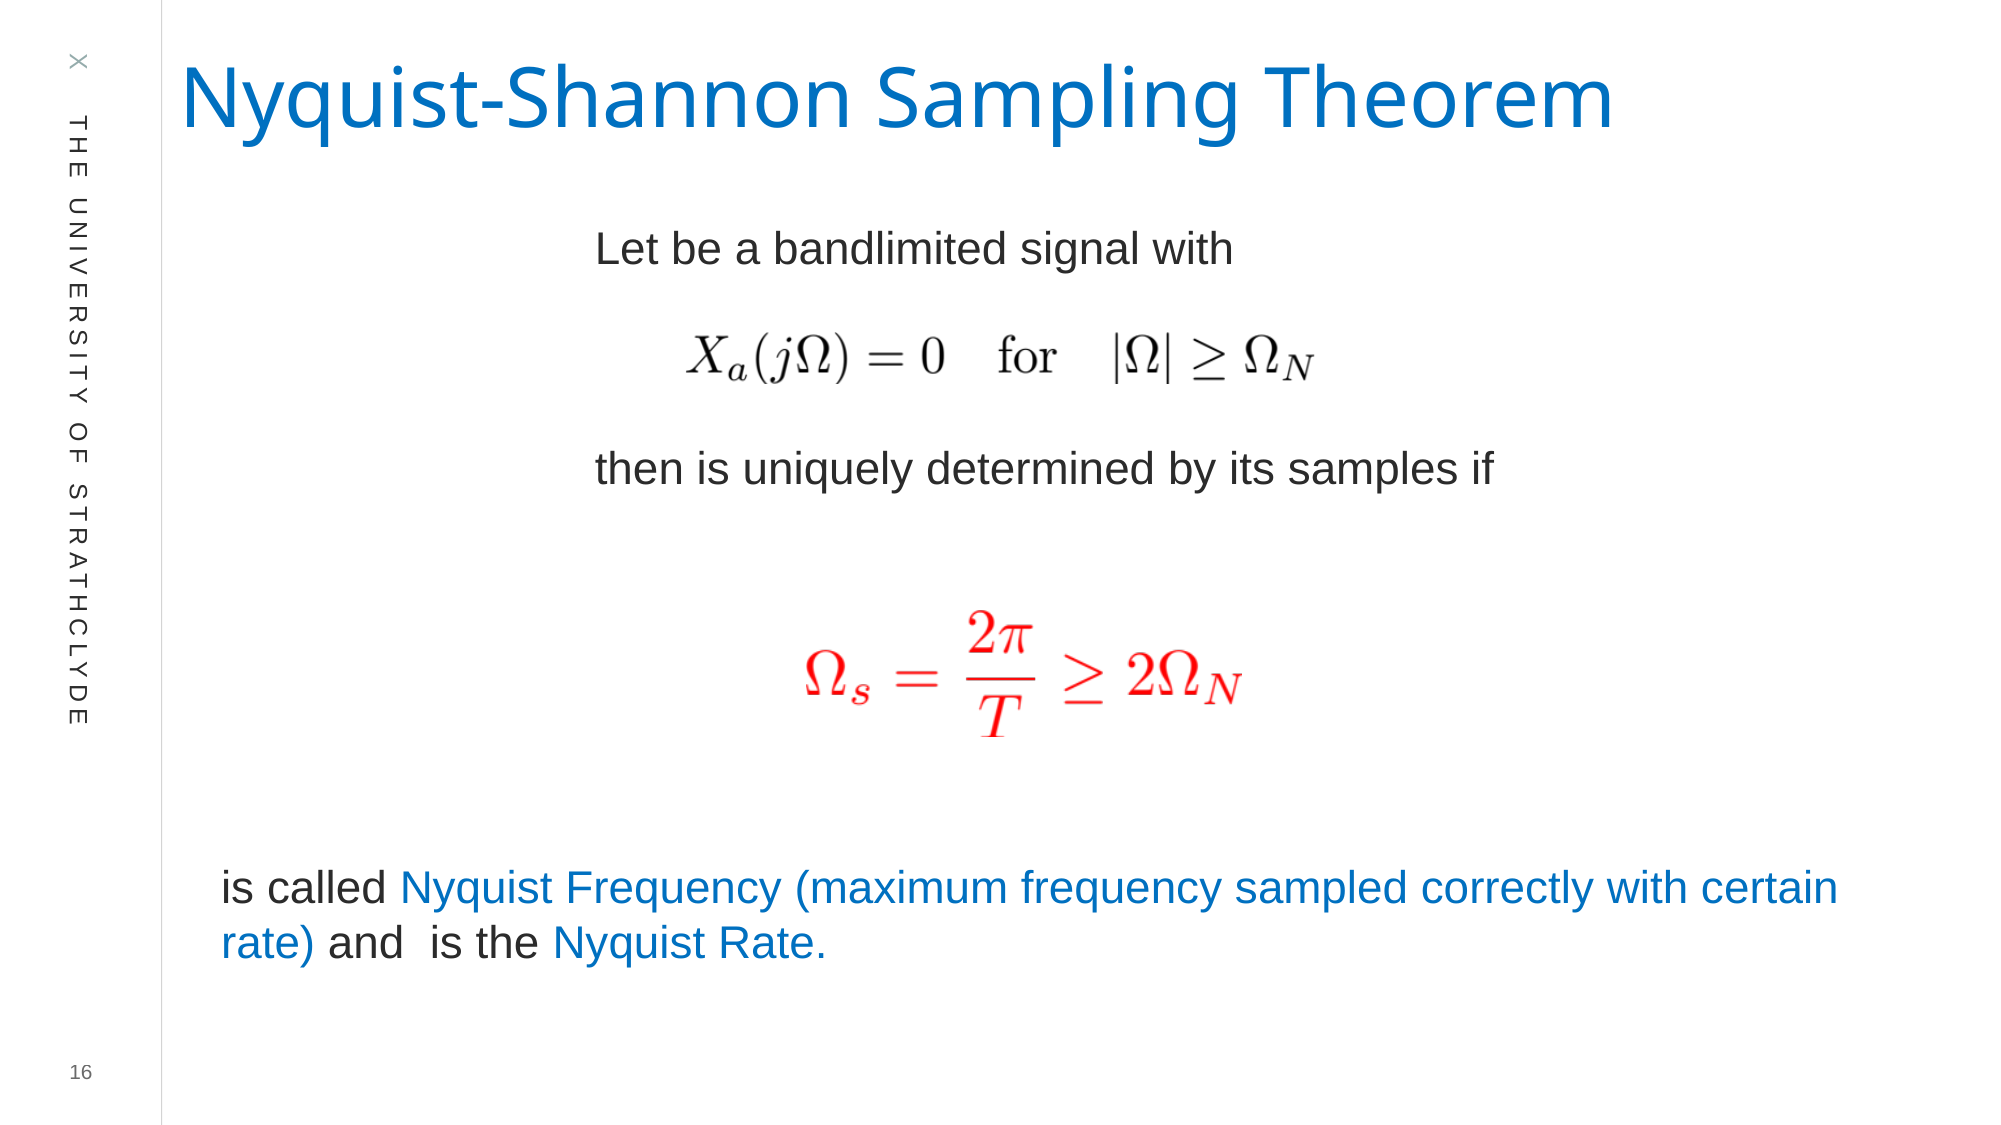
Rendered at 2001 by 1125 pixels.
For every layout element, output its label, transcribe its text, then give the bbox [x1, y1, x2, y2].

title Nyquist-Shannon Sampling Theorem [179, 31, 1906, 327]
picture [806, 609, 1242, 737]
slide_number 16 [38, 1052, 123, 1091]
picture [685, 331, 1315, 384]
